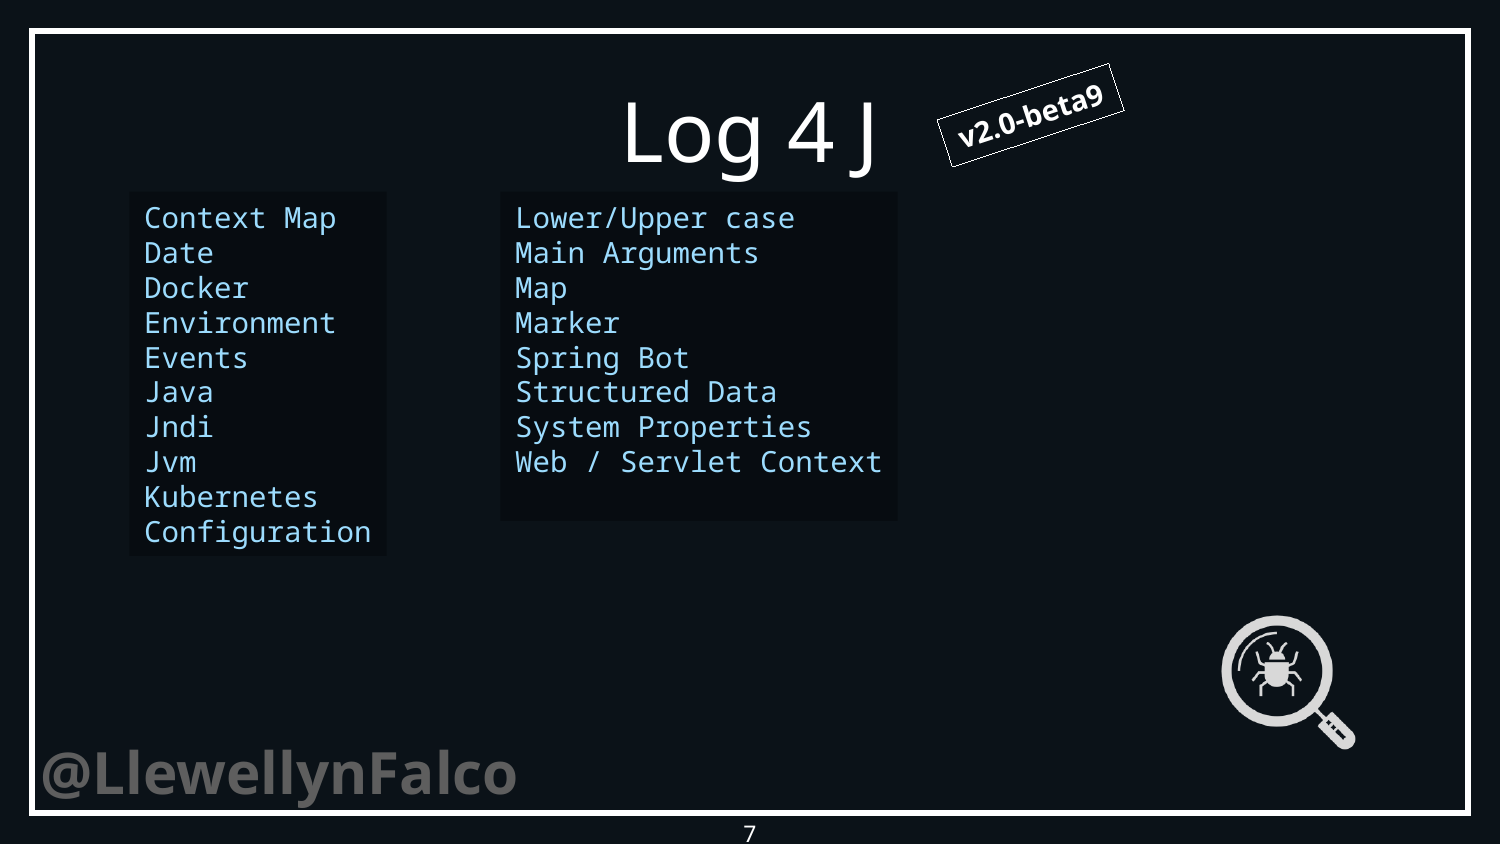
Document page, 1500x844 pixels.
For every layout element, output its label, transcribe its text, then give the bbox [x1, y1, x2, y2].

text_box Context Map Date Docker Environment Events Java Jndi Jvm Kubernetes Configuration [129, 191, 387, 556]
title Log 4 J [128, 33, 1372, 224]
picture [1218, 612, 1358, 752]
slide_number 7 [0, 804, 1500, 840]
text_box v2.0-beta9 [937, 63, 1125, 167]
text_box Lower/Upper case Main Arguments Map Marker Spring Bot Structured Data System Properties Web / Servlet Context [500, 191, 898, 521]
